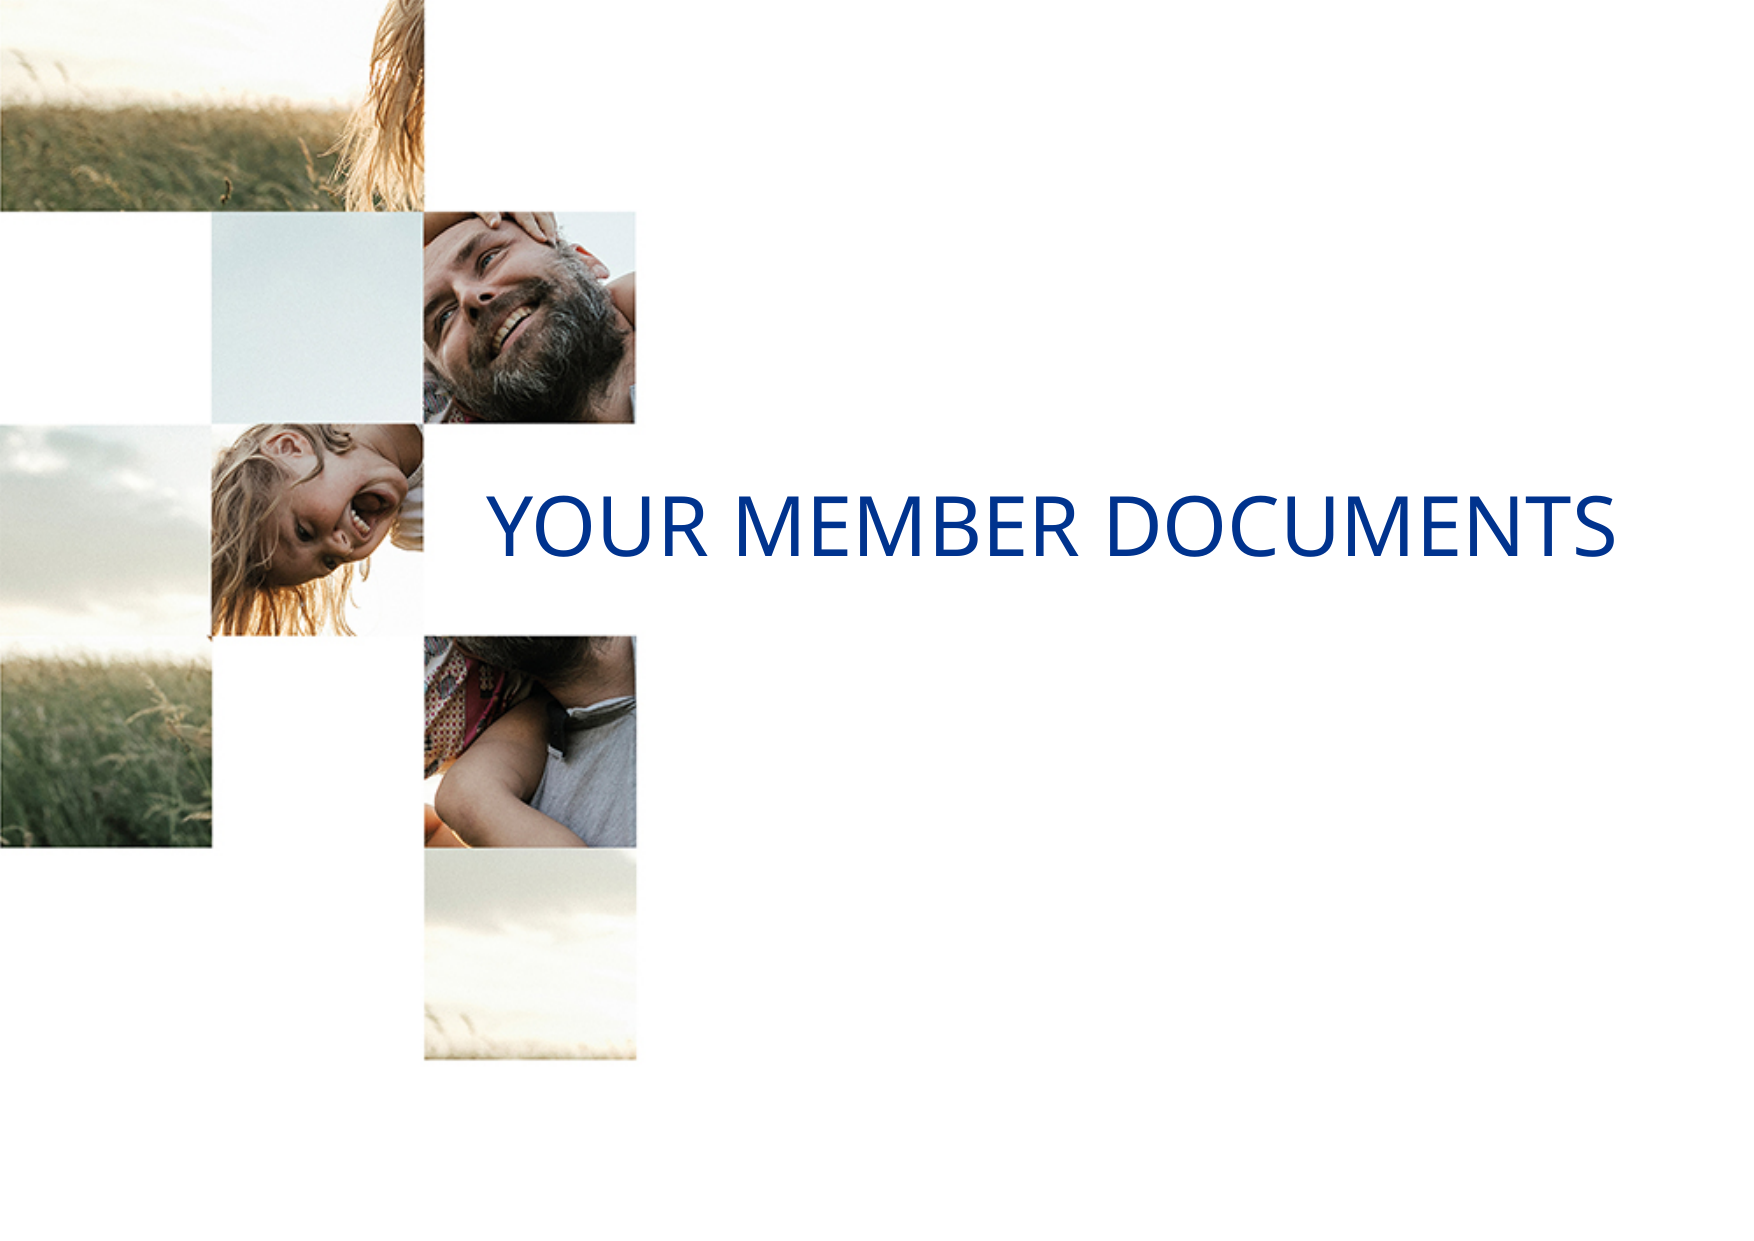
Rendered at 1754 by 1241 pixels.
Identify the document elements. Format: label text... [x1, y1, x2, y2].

title YOUR MEMBER DOCUMENTS [427, 425, 1732, 634]
picture [0, 0, 1754, 1240]
